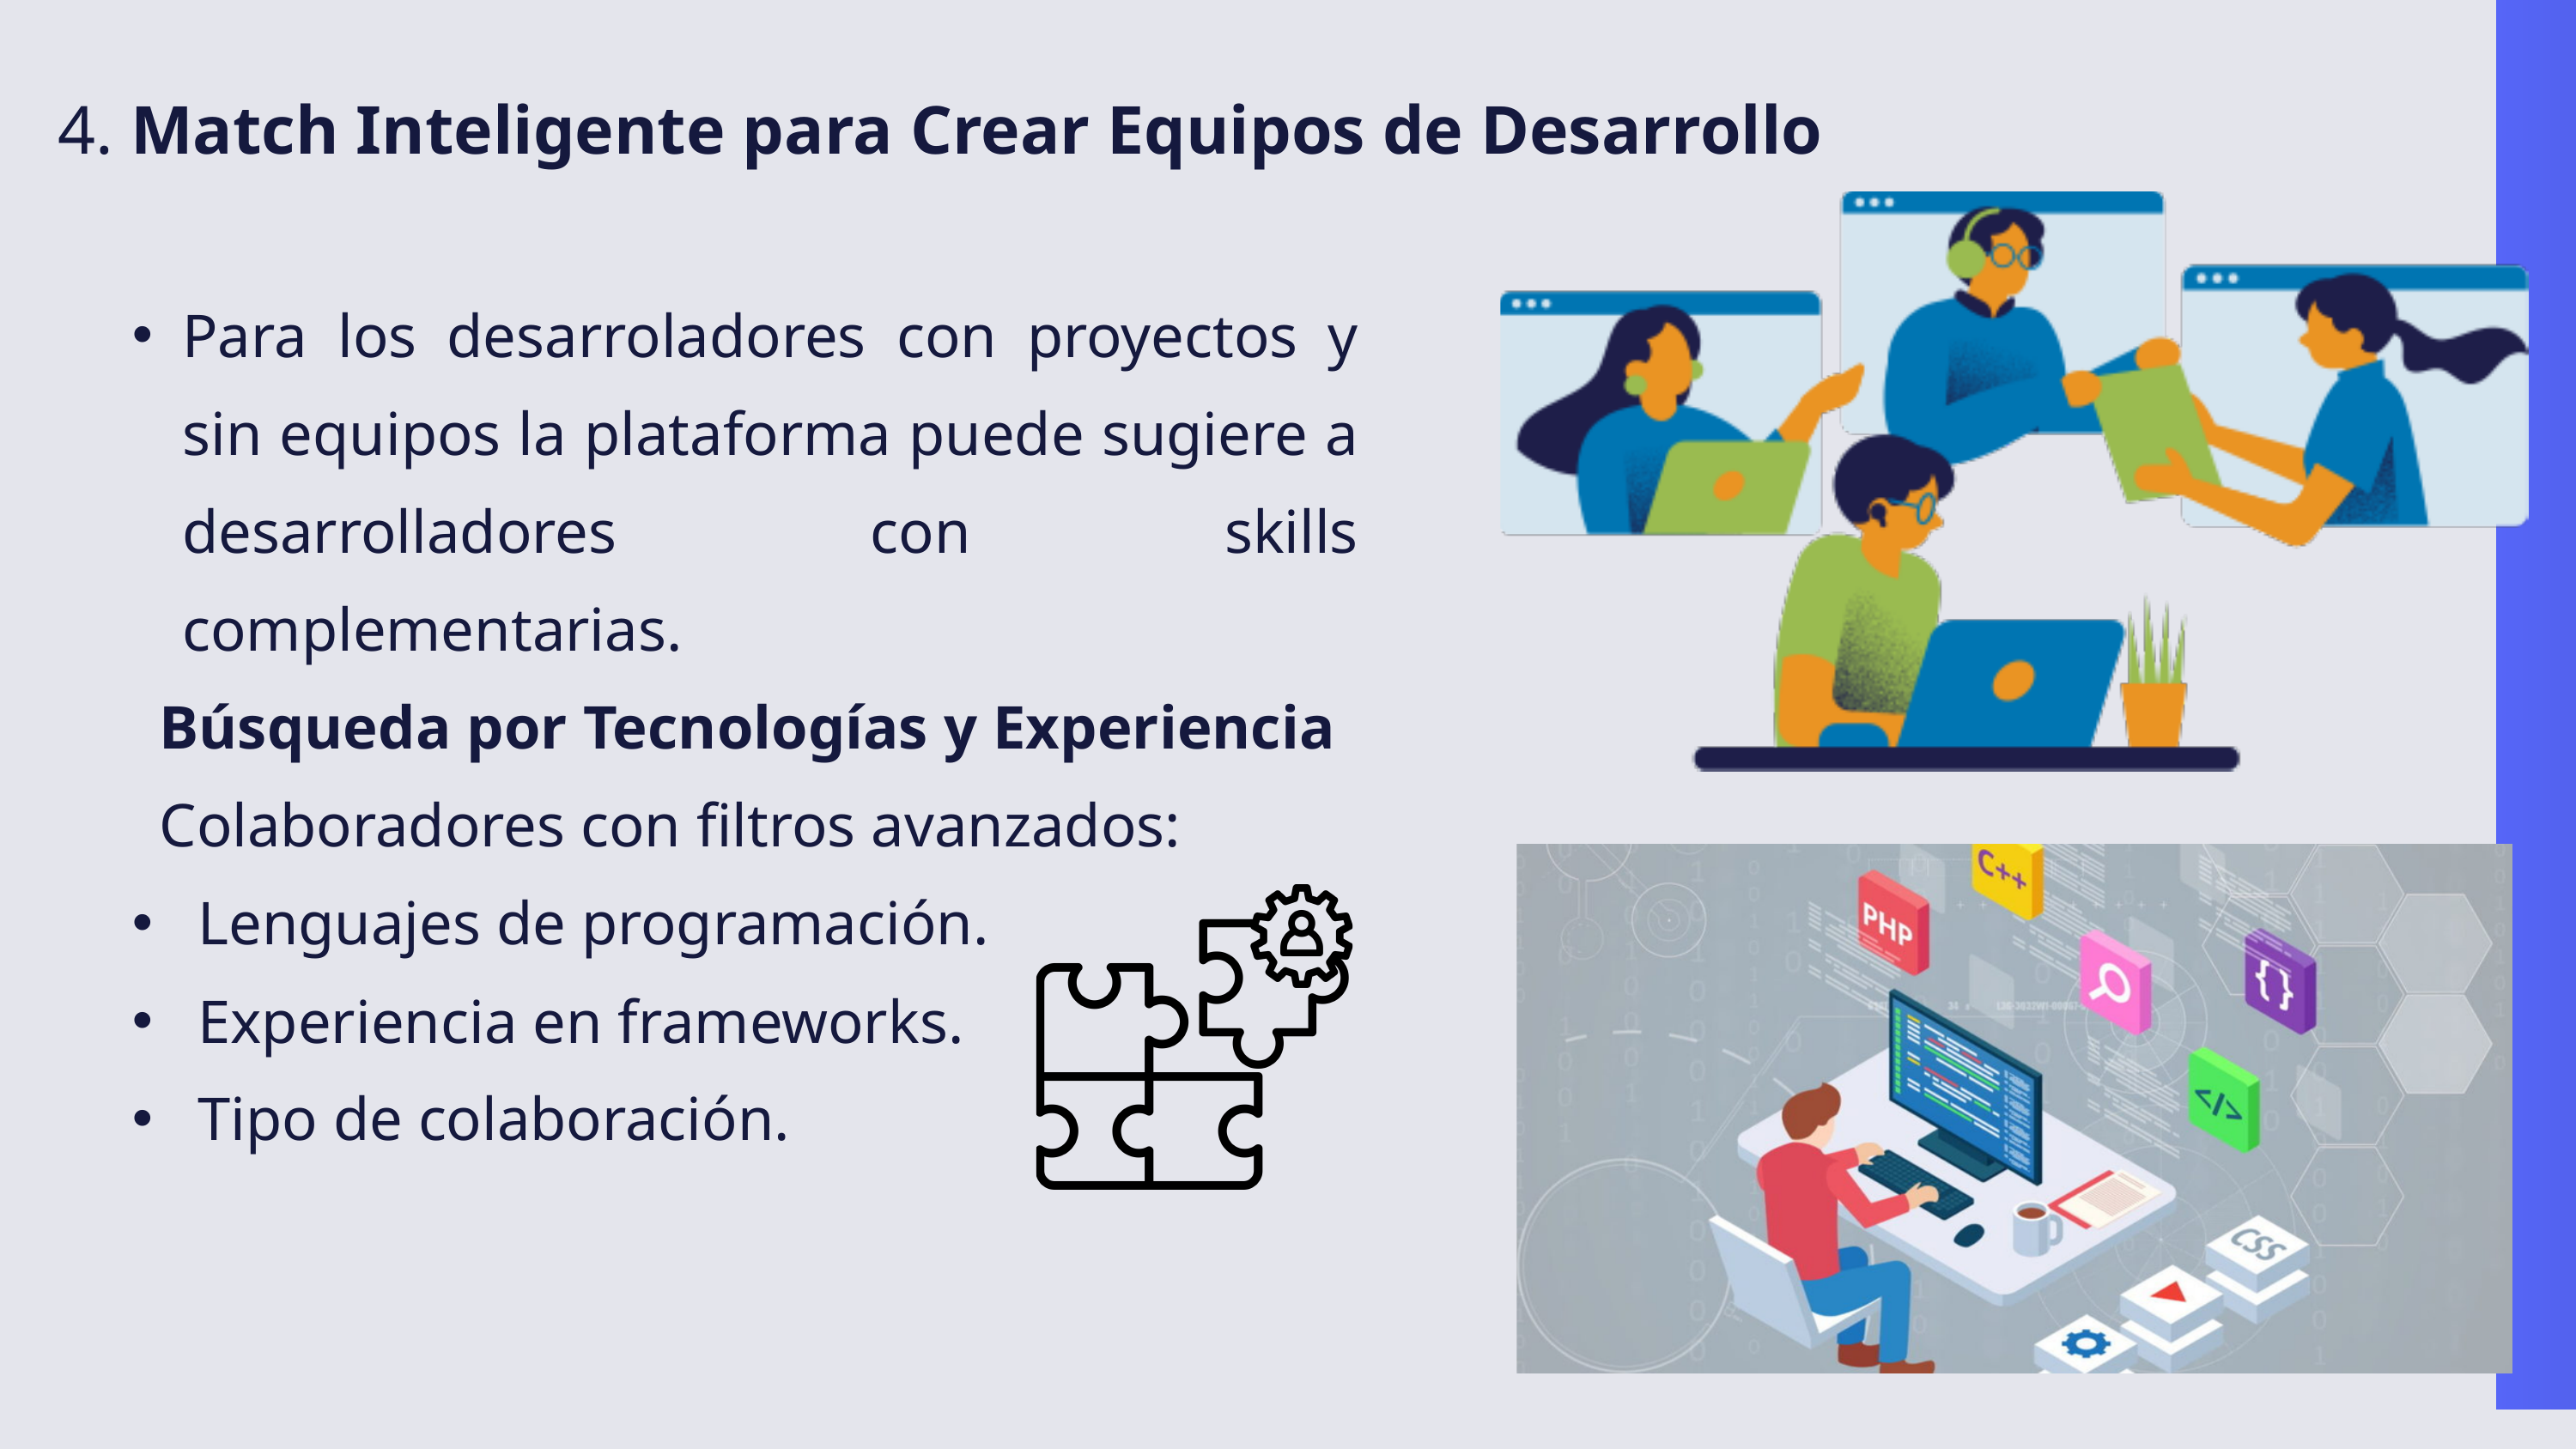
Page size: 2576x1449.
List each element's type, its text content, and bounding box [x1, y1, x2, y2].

text_box [1500, 191, 2530, 772]
text_box Para los desarroladores con proyectos y sin equipos la plataforma puede sugiere a desarrolladores con skills complementarias. Búsqueda por Tecnologías y Experiencia Colaboradores con filtros avanzados: Lenguajes de programación. Experiencia en frameworks. Tipo de colaboración. [82, 161, 1359, 1216]
text_box [2496, 0, 2576, 1410]
text_box [1036, 884, 1353, 1190]
text_box [1516, 844, 2512, 1374]
text_box 4. Match Inteligente para Crear Equipos de Desarrollo [58, 57, 2015, 230]
